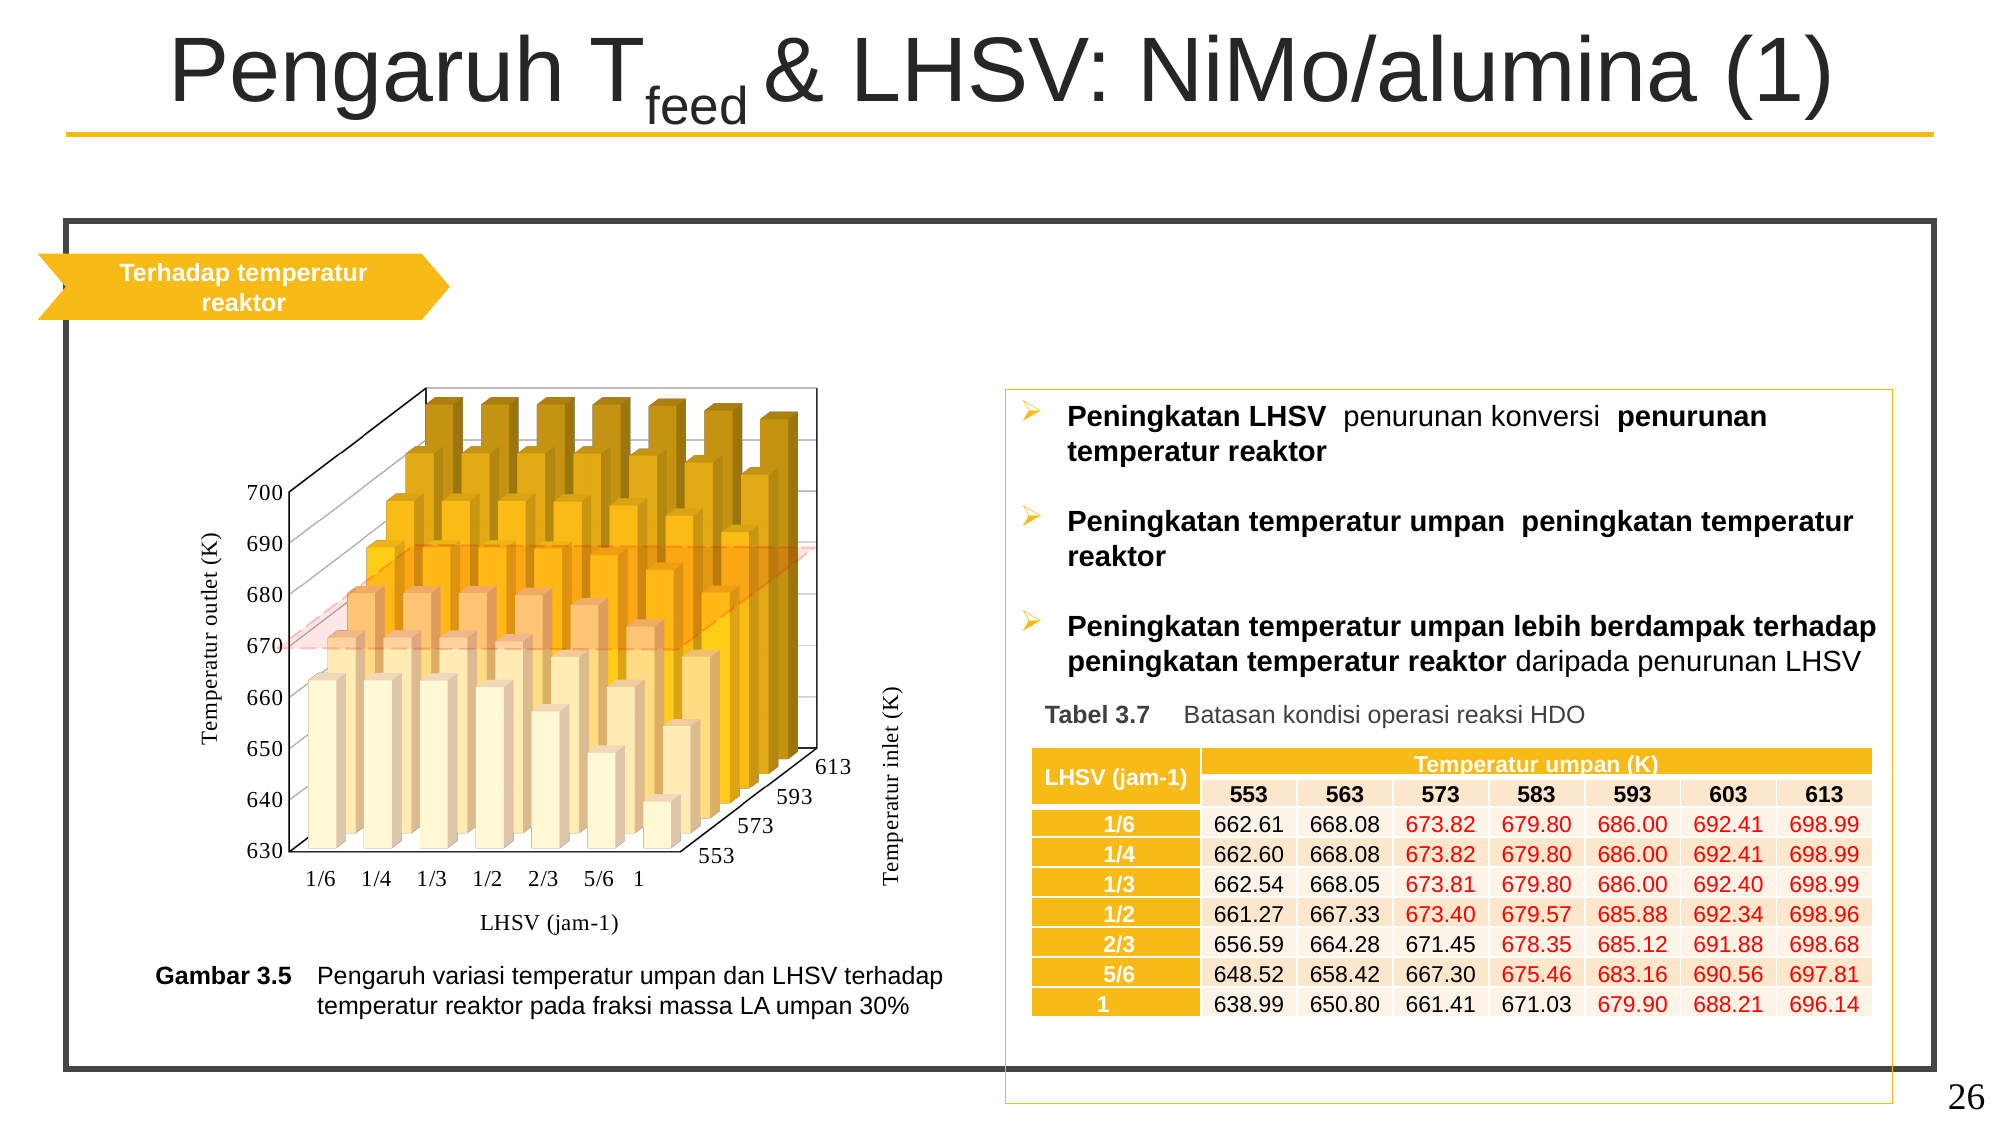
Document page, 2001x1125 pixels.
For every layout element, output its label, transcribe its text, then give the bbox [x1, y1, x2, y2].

table_cell 698.96 [1777, 898, 1872, 926]
table_cell 658.42 [1298, 958, 1392, 986]
table_cell 683.16 [1586, 958, 1680, 986]
table_cell 593 [1586, 780, 1680, 806]
table_cell 656.59 [1202, 928, 1296, 956]
table_cell 671.45 [1394, 928, 1488, 956]
table_cell 698.68 [1777, 928, 1872, 956]
table_cell 661.27 [1202, 898, 1296, 926]
table_cell 696.14 [1777, 988, 1872, 1016]
table_cell 1/2 [1032, 898, 1200, 926]
table_cell 692.34 [1681, 898, 1776, 926]
table_cell 668.05 [1298, 868, 1392, 896]
table_cell 686.00 [1586, 838, 1680, 866]
table_cell 673.82 [1394, 838, 1488, 866]
table_cell 690.56 [1681, 958, 1776, 986]
table_cell 5/6 [1032, 958, 1200, 986]
table_cell 661.41 [1394, 988, 1488, 1016]
table_cell 638.99 [1202, 988, 1296, 1016]
text_box Tabel 3.7 Batasan kondisi operasi reaksi HDO [1030, 691, 1837, 736]
table_cell 1 [1032, 988, 1200, 1016]
table_cell 692.40 [1681, 868, 1776, 896]
table_cell 668.08 [1298, 838, 1392, 866]
table_cell 686.00 [1586, 808, 1680, 836]
table_cell 679.57 [1490, 898, 1584, 926]
table_cell 1/4 [1032, 838, 1200, 866]
table_cell 2/3 [1032, 928, 1200, 956]
table_cell 698.99 [1777, 868, 1872, 896]
table_cell 662.60 [1202, 838, 1296, 866]
table_cell 573 [1394, 780, 1488, 806]
text_box Terhadap temperatur reaktor [35, 252, 452, 321]
table_cell 697.81 [1777, 958, 1872, 986]
table_cell 678.35 [1490, 928, 1584, 956]
table_cell 664.28 [1298, 928, 1392, 956]
table_cell 668.08 [1298, 808, 1392, 836]
table_cell 679.90 [1586, 988, 1680, 1016]
table_cell 583 [1490, 780, 1584, 806]
table_cell 553 [1202, 780, 1296, 806]
table_cell 679.80 [1490, 868, 1584, 896]
table_cell 673.81 [1394, 868, 1488, 896]
table_header Temperatur umpan (K) [1202, 748, 1872, 774]
chart [163, 375, 925, 967]
table_cell 675.46 [1490, 958, 1584, 986]
table_cell 662.54 [1202, 868, 1296, 896]
table_cell 688.21 [1681, 988, 1776, 1016]
table_cell 662.61 [1202, 808, 1296, 836]
table_cell 1/3 [1032, 868, 1200, 896]
text_box [65, 220, 1935, 1070]
table_cell 648.52 [1202, 958, 1296, 986]
text_box Gambar 3.5 Pengaruh variasi temperatur umpan dan LHSV terhadap temperatur reaktor pada fraksi massa LA umpan 30% [140, 951, 1005, 1027]
table_cell 650.80 [1298, 988, 1392, 1016]
table_cell 563 [1298, 780, 1392, 806]
table_cell 692.41 [1681, 838, 1776, 866]
table_header LHSV (jam-1) [1032, 748, 1200, 804]
table_cell 679.80 [1490, 838, 1584, 866]
table_cell 613 [1777, 780, 1872, 806]
table_cell 685.12 [1586, 928, 1680, 956]
table_cell 667.33 [1298, 898, 1392, 926]
table_cell 698.99 [1777, 808, 1872, 836]
table_cell 692.41 [1681, 808, 1776, 836]
table_cell 673.40 [1394, 898, 1488, 926]
table_cell 603 [1681, 780, 1776, 806]
table_cell 667.30 [1394, 958, 1488, 986]
table_cell 673.82 [1394, 808, 1488, 836]
table_cell 691.88 [1681, 928, 1776, 956]
list Pengaruh Tfeed & LHSV: NiMo/alumina (1) [53, 8, 1952, 127]
table_cell 698.99 [1777, 838, 1872, 866]
table_cell 671.03 [1490, 988, 1584, 1016]
table_cell 686.00 [1586, 868, 1680, 896]
table_cell 1/6 [1032, 810, 1200, 836]
table_cell 679.80 [1490, 808, 1584, 836]
table_cell 685.88 [1586, 898, 1680, 926]
